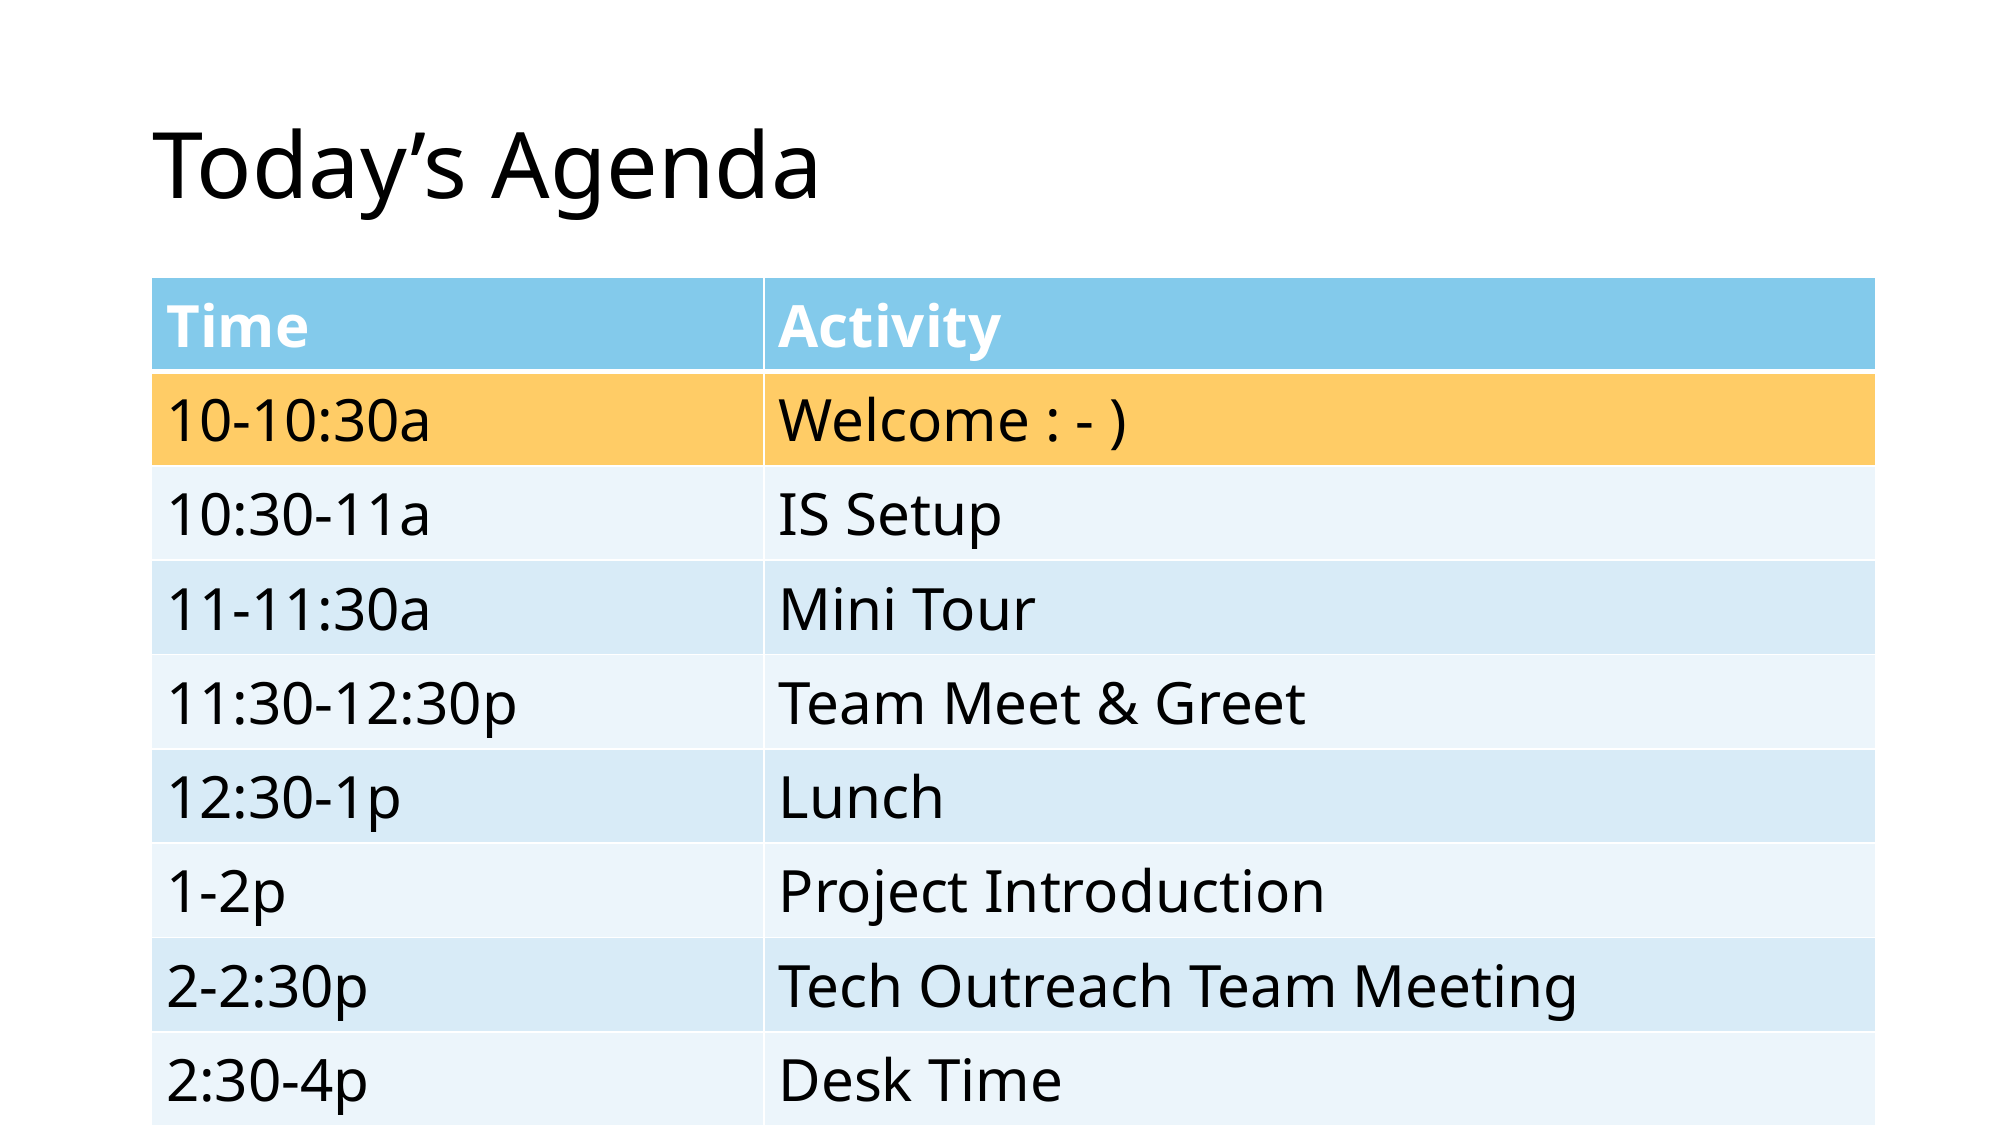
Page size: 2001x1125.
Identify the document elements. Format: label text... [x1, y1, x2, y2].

table_header Activity [765, 278, 1875, 369]
table_cell 2:30-4p [152, 1033, 763, 1125]
table_cell Welcome : - ) [765, 374, 1875, 465]
table_cell 11:30-12:30p [152, 655, 763, 748]
table_cell Desk Time [765, 1033, 1875, 1125]
title Today’s Agenda [137, 59, 1863, 278]
table_cell Team Meet & Greet [765, 655, 1875, 748]
table_cell IS Setup [765, 467, 1875, 559]
table_cell 10:30-11a [152, 467, 763, 559]
table_cell Tech Outreach Team Meeting [765, 938, 1875, 1031]
table_cell 10-10:30a [152, 374, 763, 465]
table_cell Project Introduction [765, 844, 1875, 937]
table_cell 11-11:30a [152, 561, 763, 654]
table_cell 1-2p [152, 844, 763, 937]
table_cell Mini Tour [765, 561, 1875, 654]
table_cell 2-2:30p [152, 938, 763, 1031]
table_cell 12:30-1p [152, 750, 763, 842]
table_cell Lunch [765, 750, 1875, 842]
table_header Time [152, 278, 763, 369]
